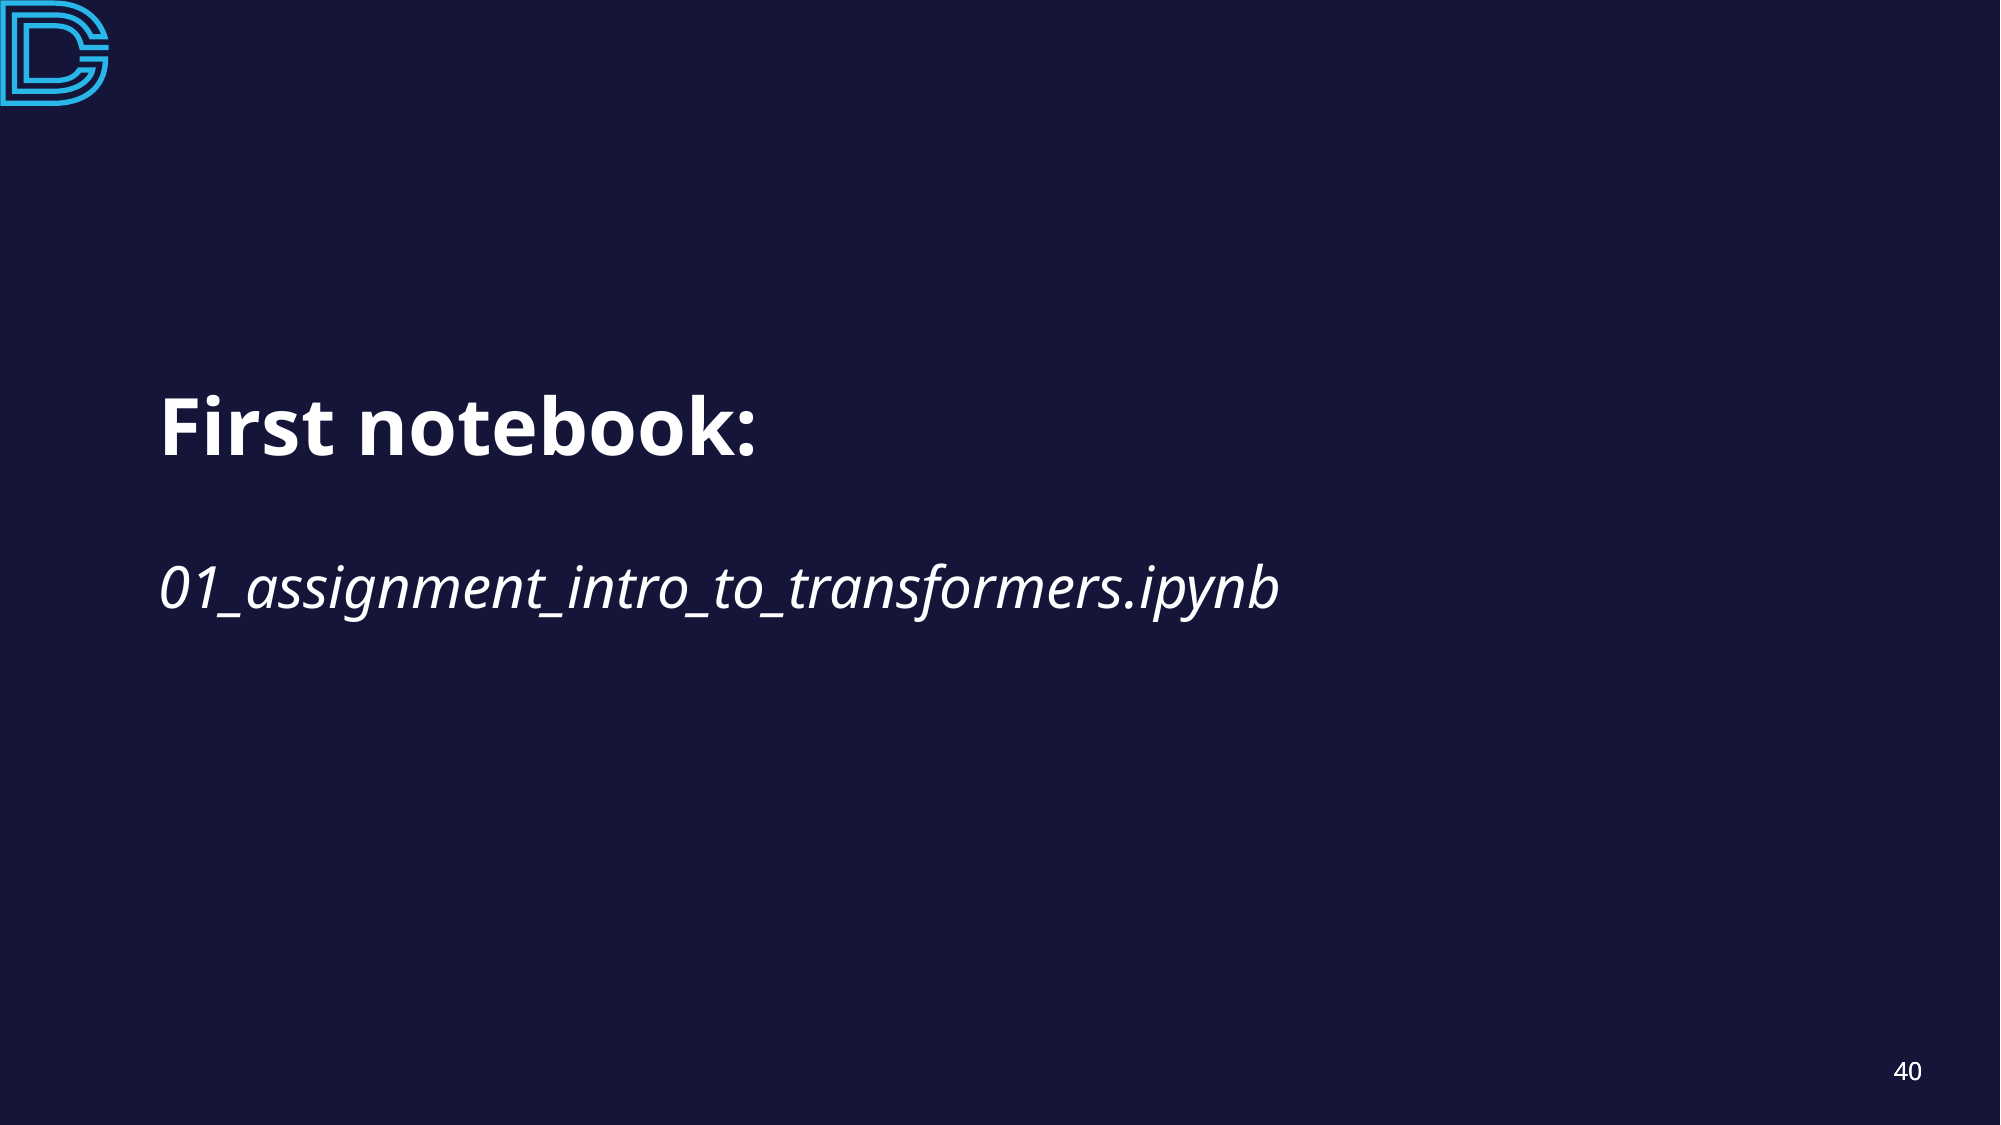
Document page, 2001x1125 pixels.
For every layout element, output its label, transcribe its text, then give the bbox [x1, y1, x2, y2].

slide_number 40 [1472, 1057, 1923, 1088]
title First notebook: 01_assignment_intro_to_transformers.ipynb [158, 387, 1923, 633]
